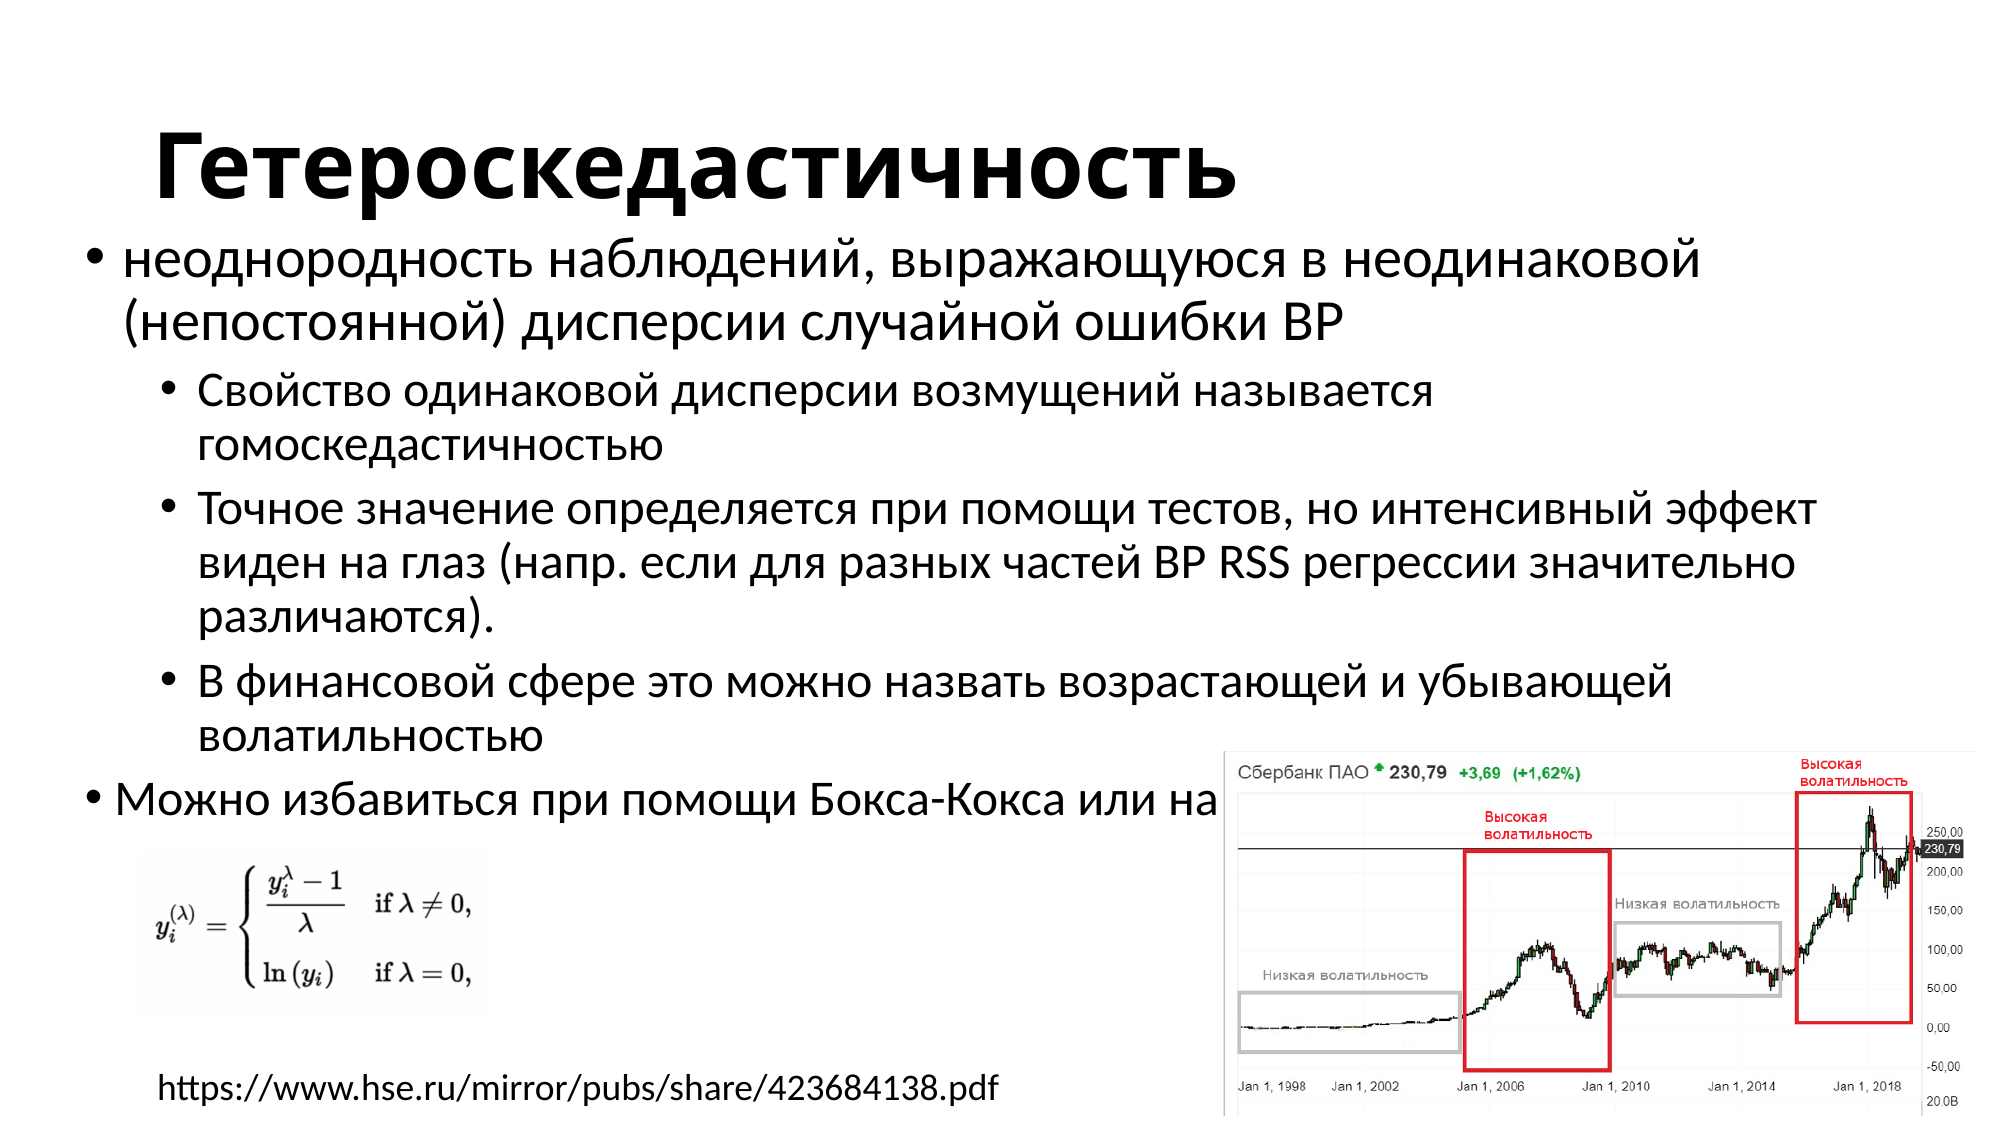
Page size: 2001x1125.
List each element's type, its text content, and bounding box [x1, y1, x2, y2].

picture [1221, 750, 1975, 1116]
picture [137, 849, 490, 1018]
text_box https://www.hse.ru/mirror/pubs/share/423684138.pdf [142, 1055, 1015, 1115]
title Гетероскедастичность [137, 59, 1863, 278]
